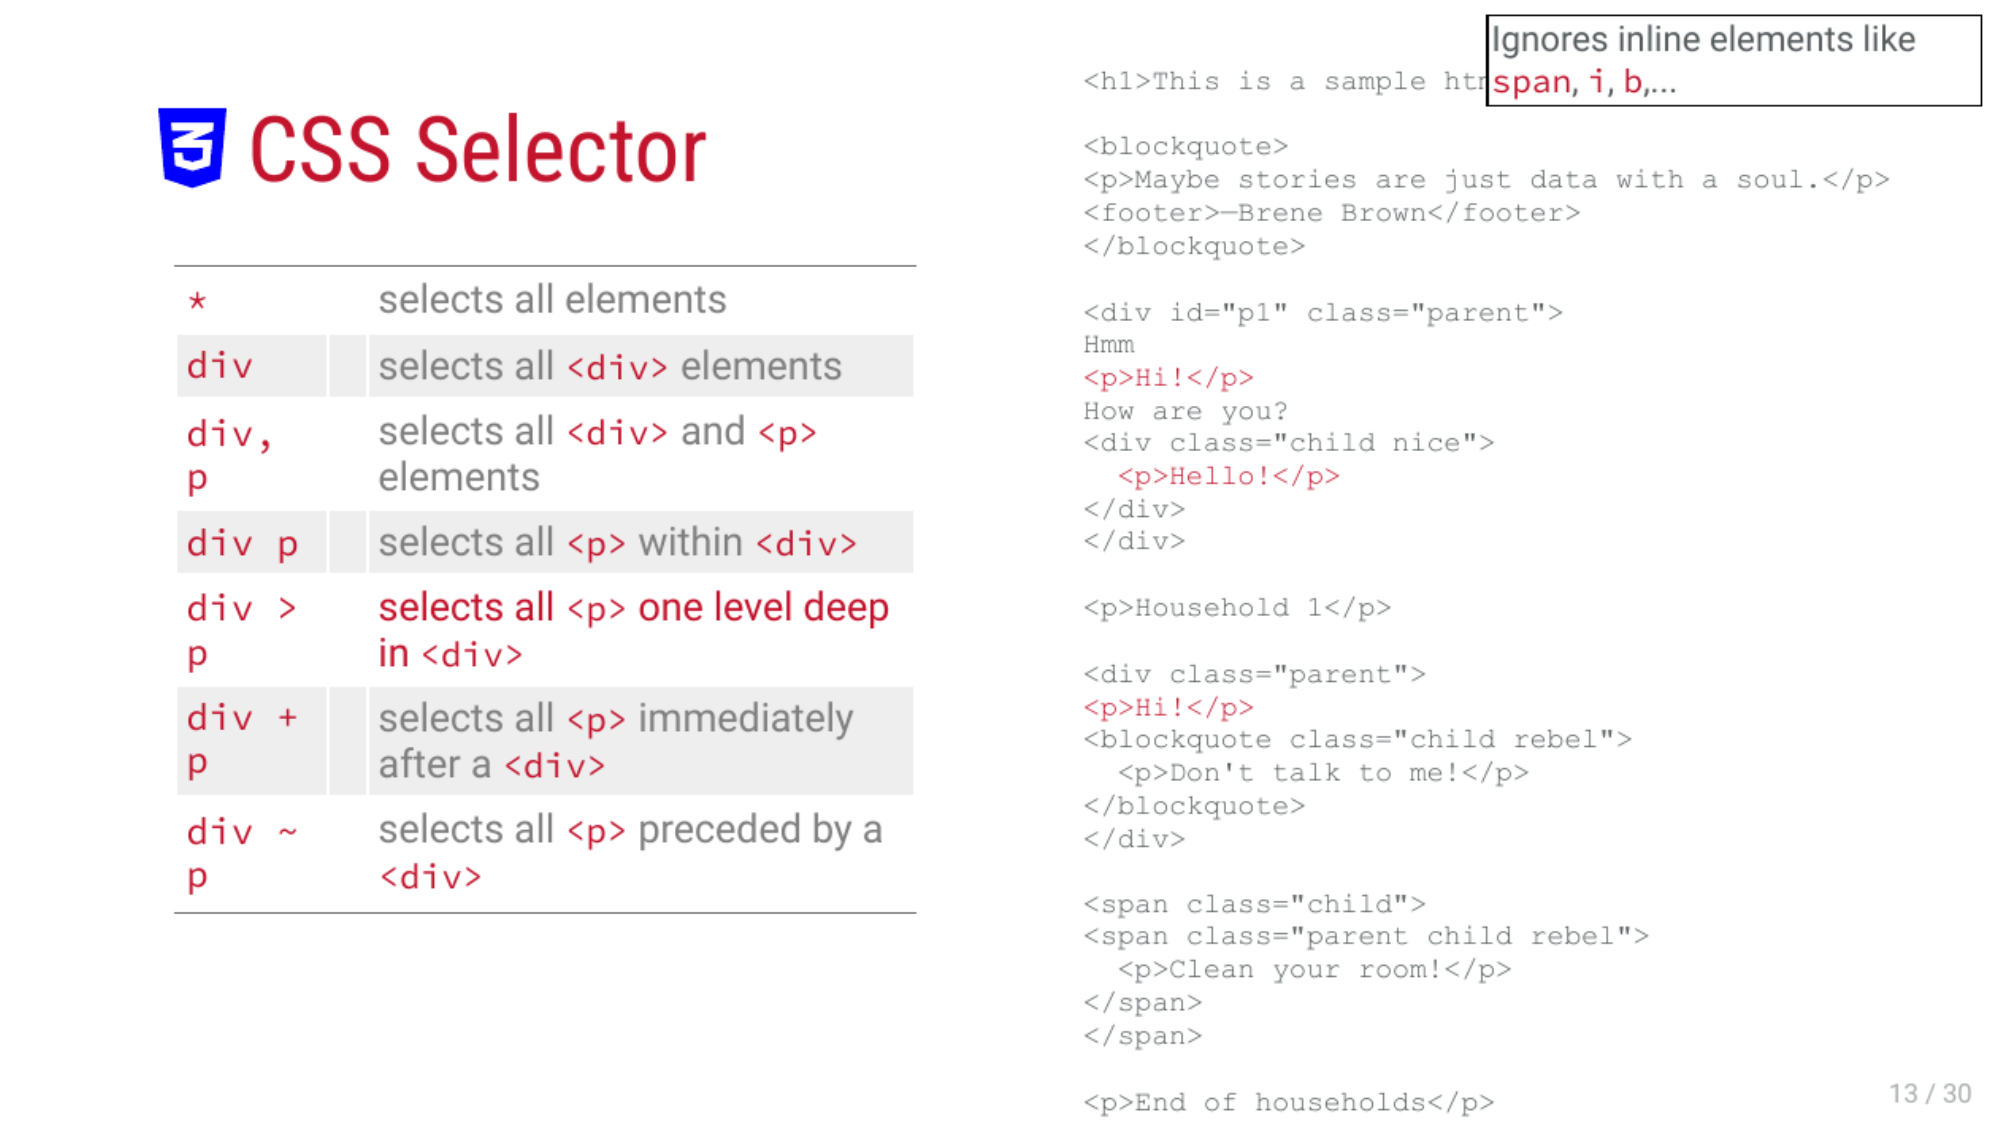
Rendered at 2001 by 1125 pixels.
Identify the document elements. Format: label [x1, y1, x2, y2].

list [0, 0, 2000, 1125]
